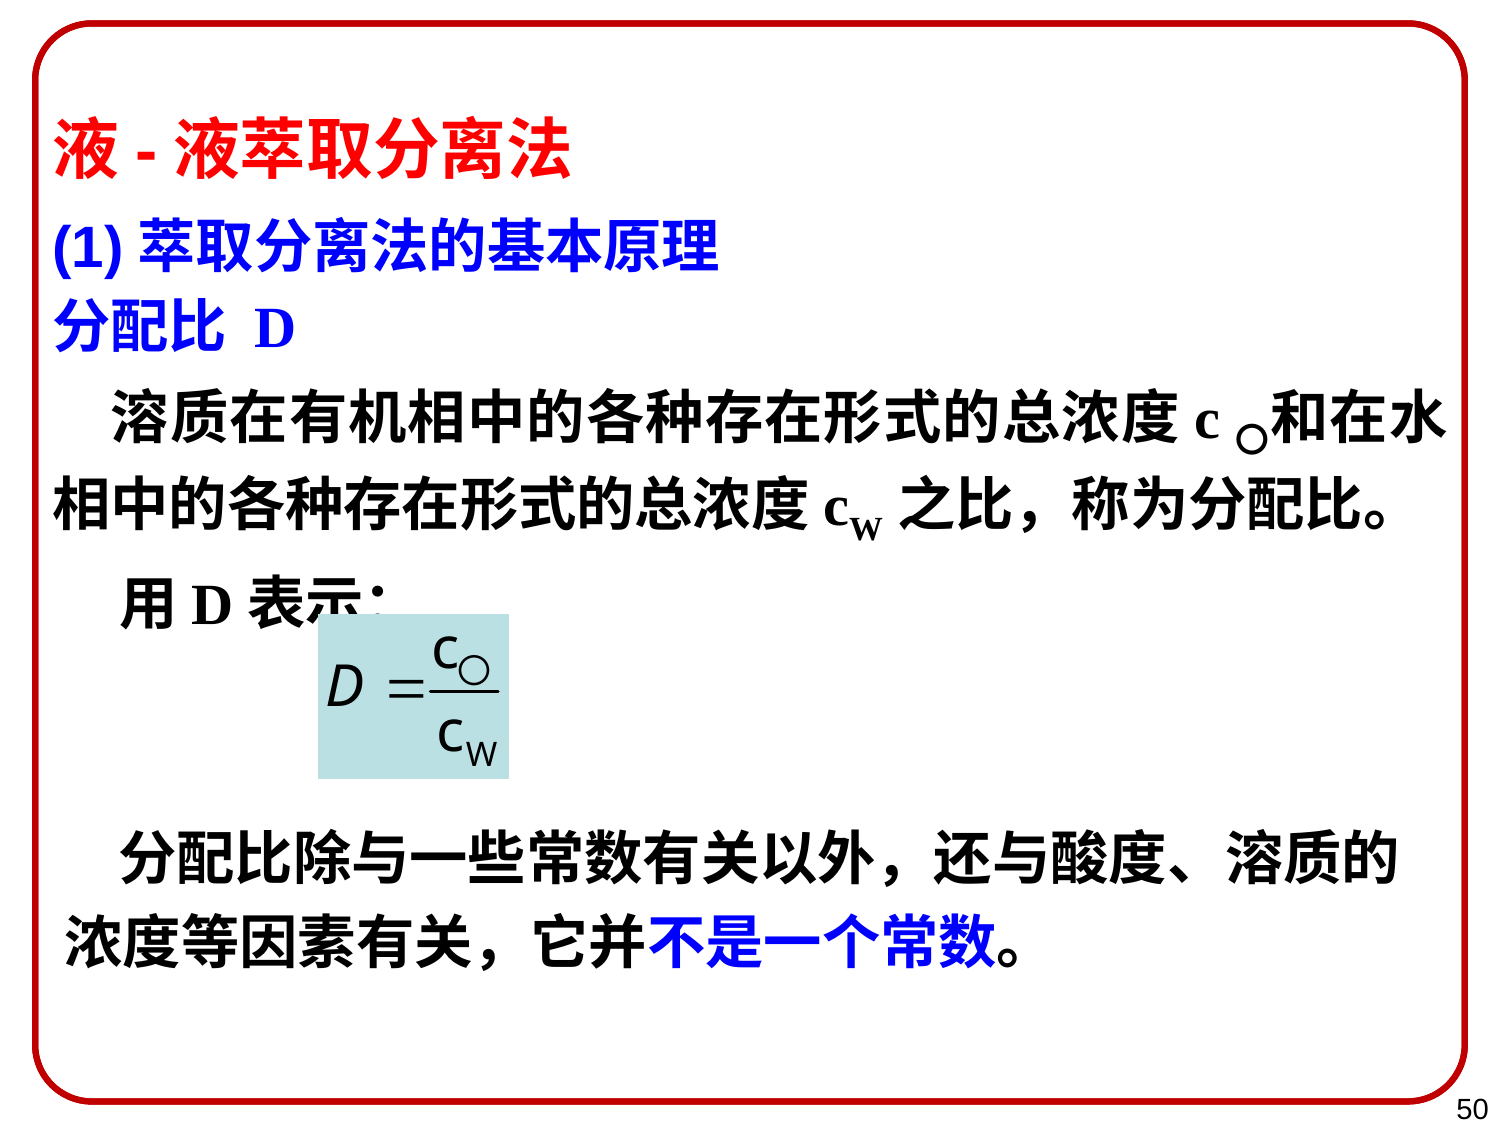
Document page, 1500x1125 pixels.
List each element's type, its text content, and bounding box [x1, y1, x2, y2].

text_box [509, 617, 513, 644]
text_box 分配比除与一些常数有关以外，还与酸度、溶质的浓度等因素有关，它并不是一个常数。 [50, 799, 1444, 983]
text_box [317, 613, 509, 780]
text_box (1)萃取分离法的基本原理 [37, 187, 1463, 274]
text_box 分配比 D 溶质在有机相中的各种存在形式的总浓度c〇和在水相中的各种存在形式的总浓度cW之比，称为分配比。 用D表示： [37, 274, 1463, 644]
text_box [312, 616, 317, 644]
slide_number 50 [1410, 1065, 1500, 1125]
text_box 液-液萃取分离法 [37, 99, 975, 187]
